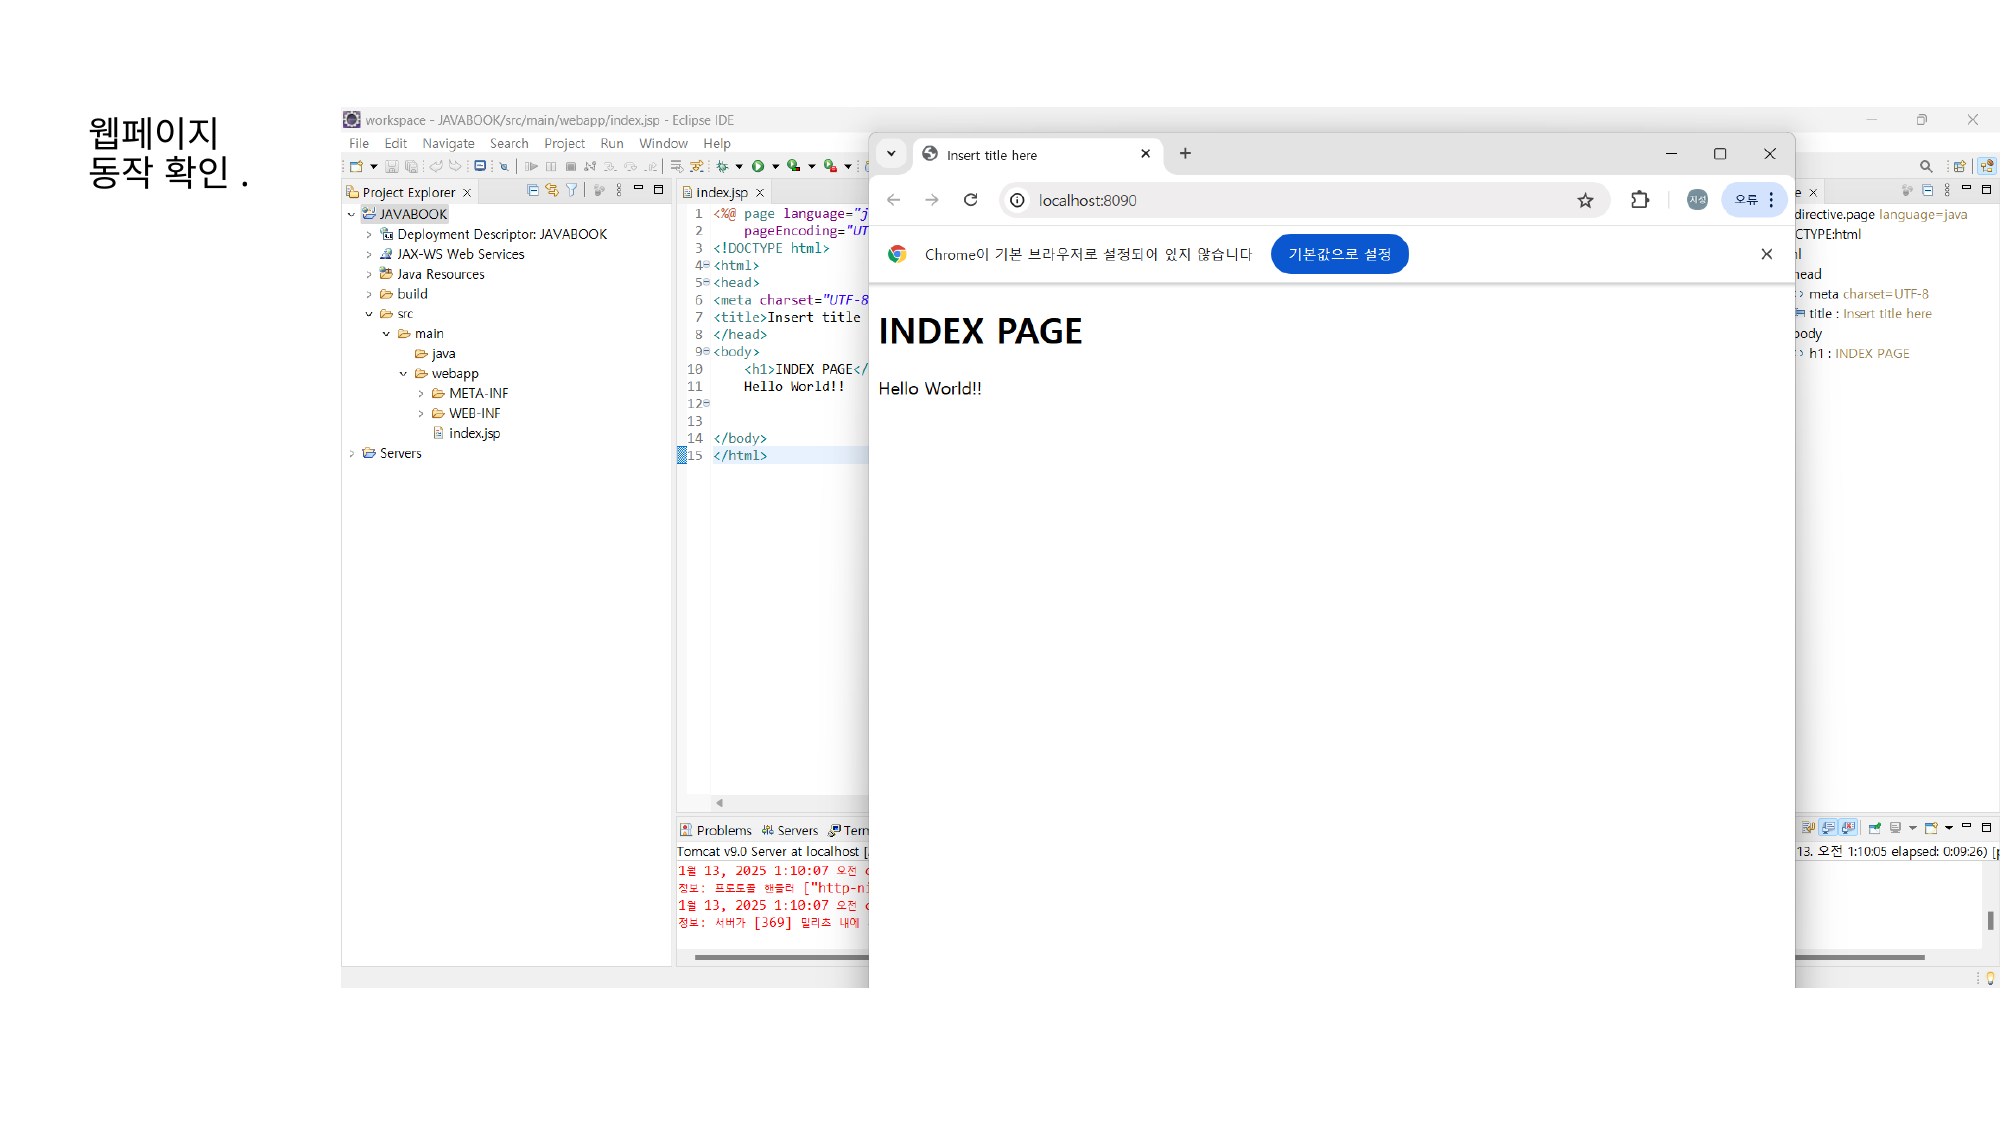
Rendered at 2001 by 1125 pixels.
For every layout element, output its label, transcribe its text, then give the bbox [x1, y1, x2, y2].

picture [341, 107, 2000, 988]
list 웹페이지 동작 확인. [68, 96, 275, 1000]
